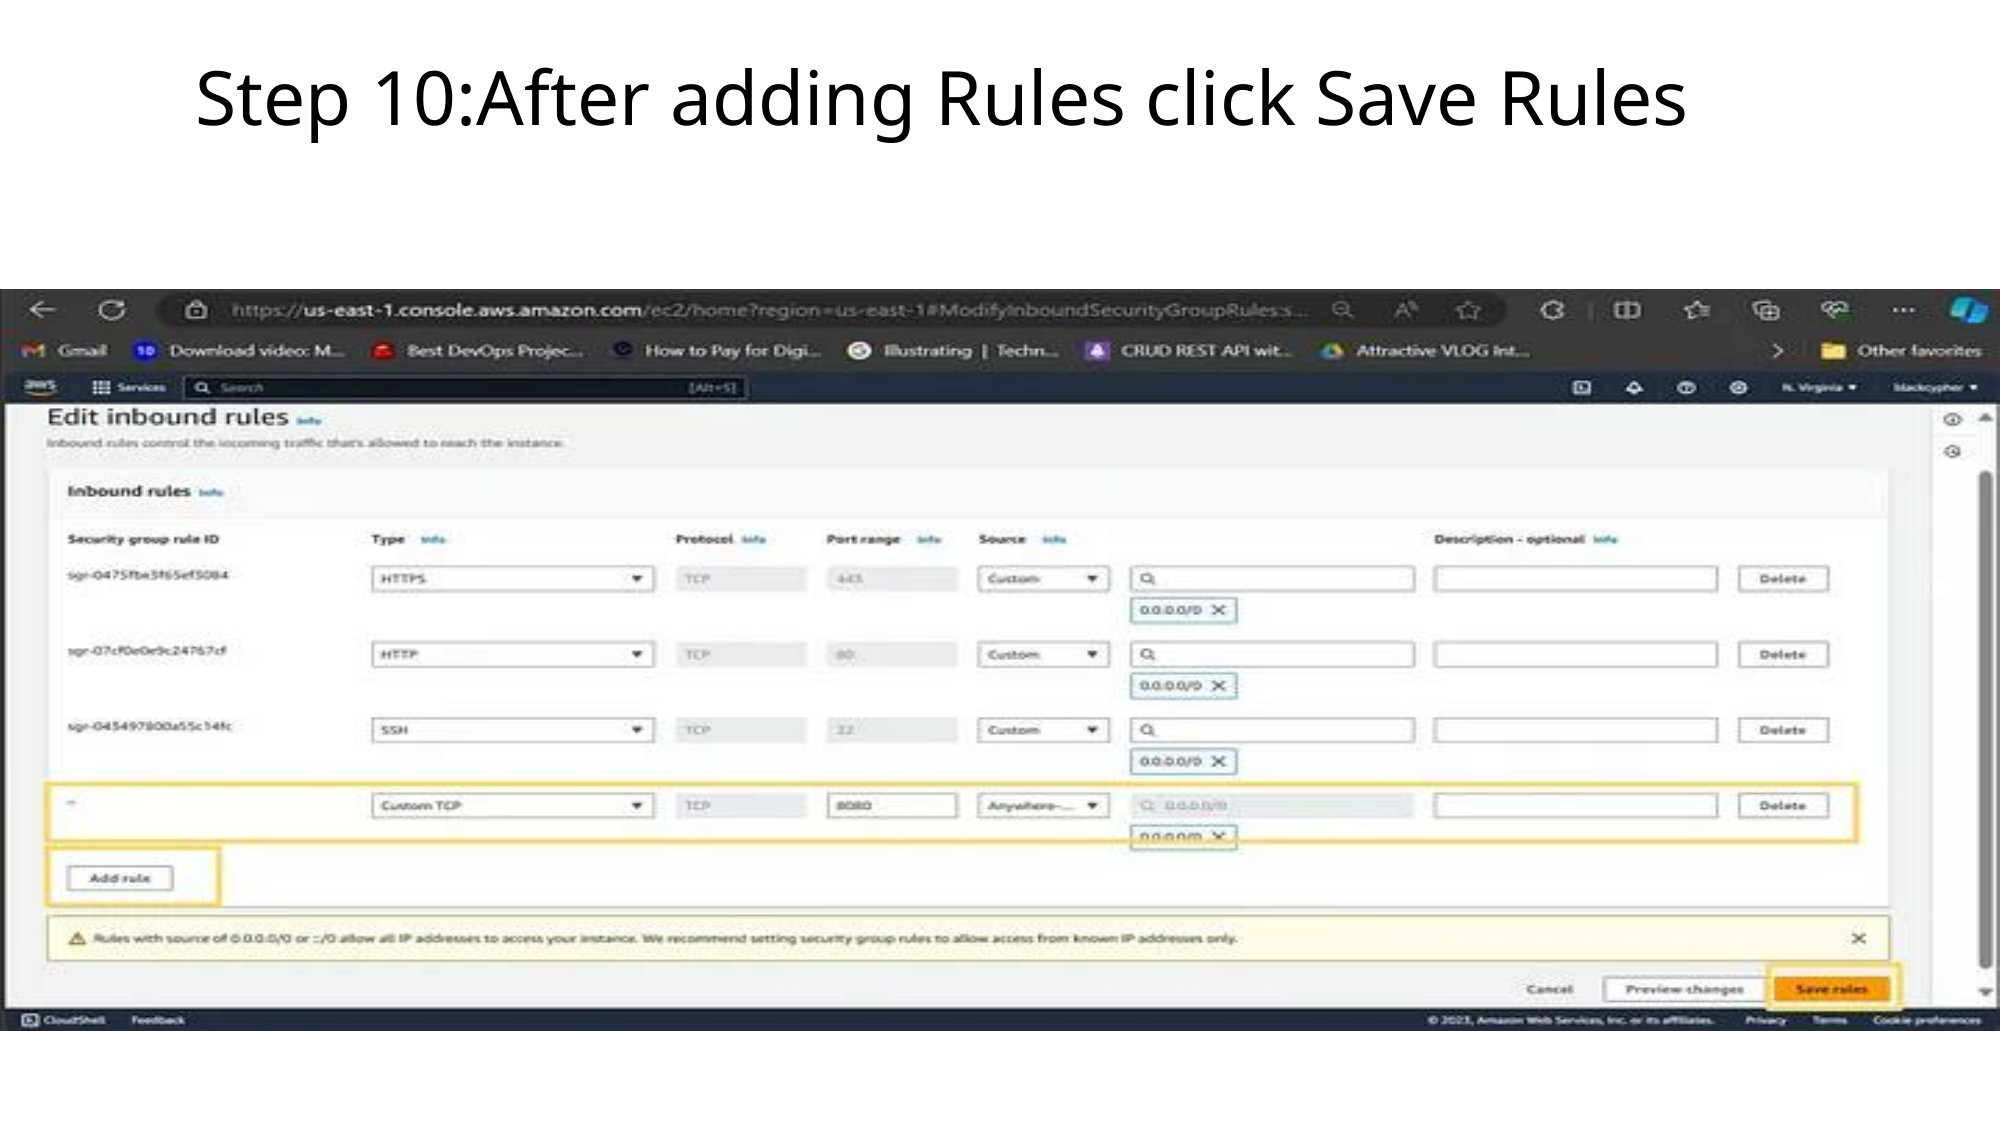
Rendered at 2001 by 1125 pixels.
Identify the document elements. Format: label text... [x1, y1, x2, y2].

title Step 10:After adding Rules click Save Rules [180, 47, 1830, 155]
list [0, 289, 2000, 1031]
